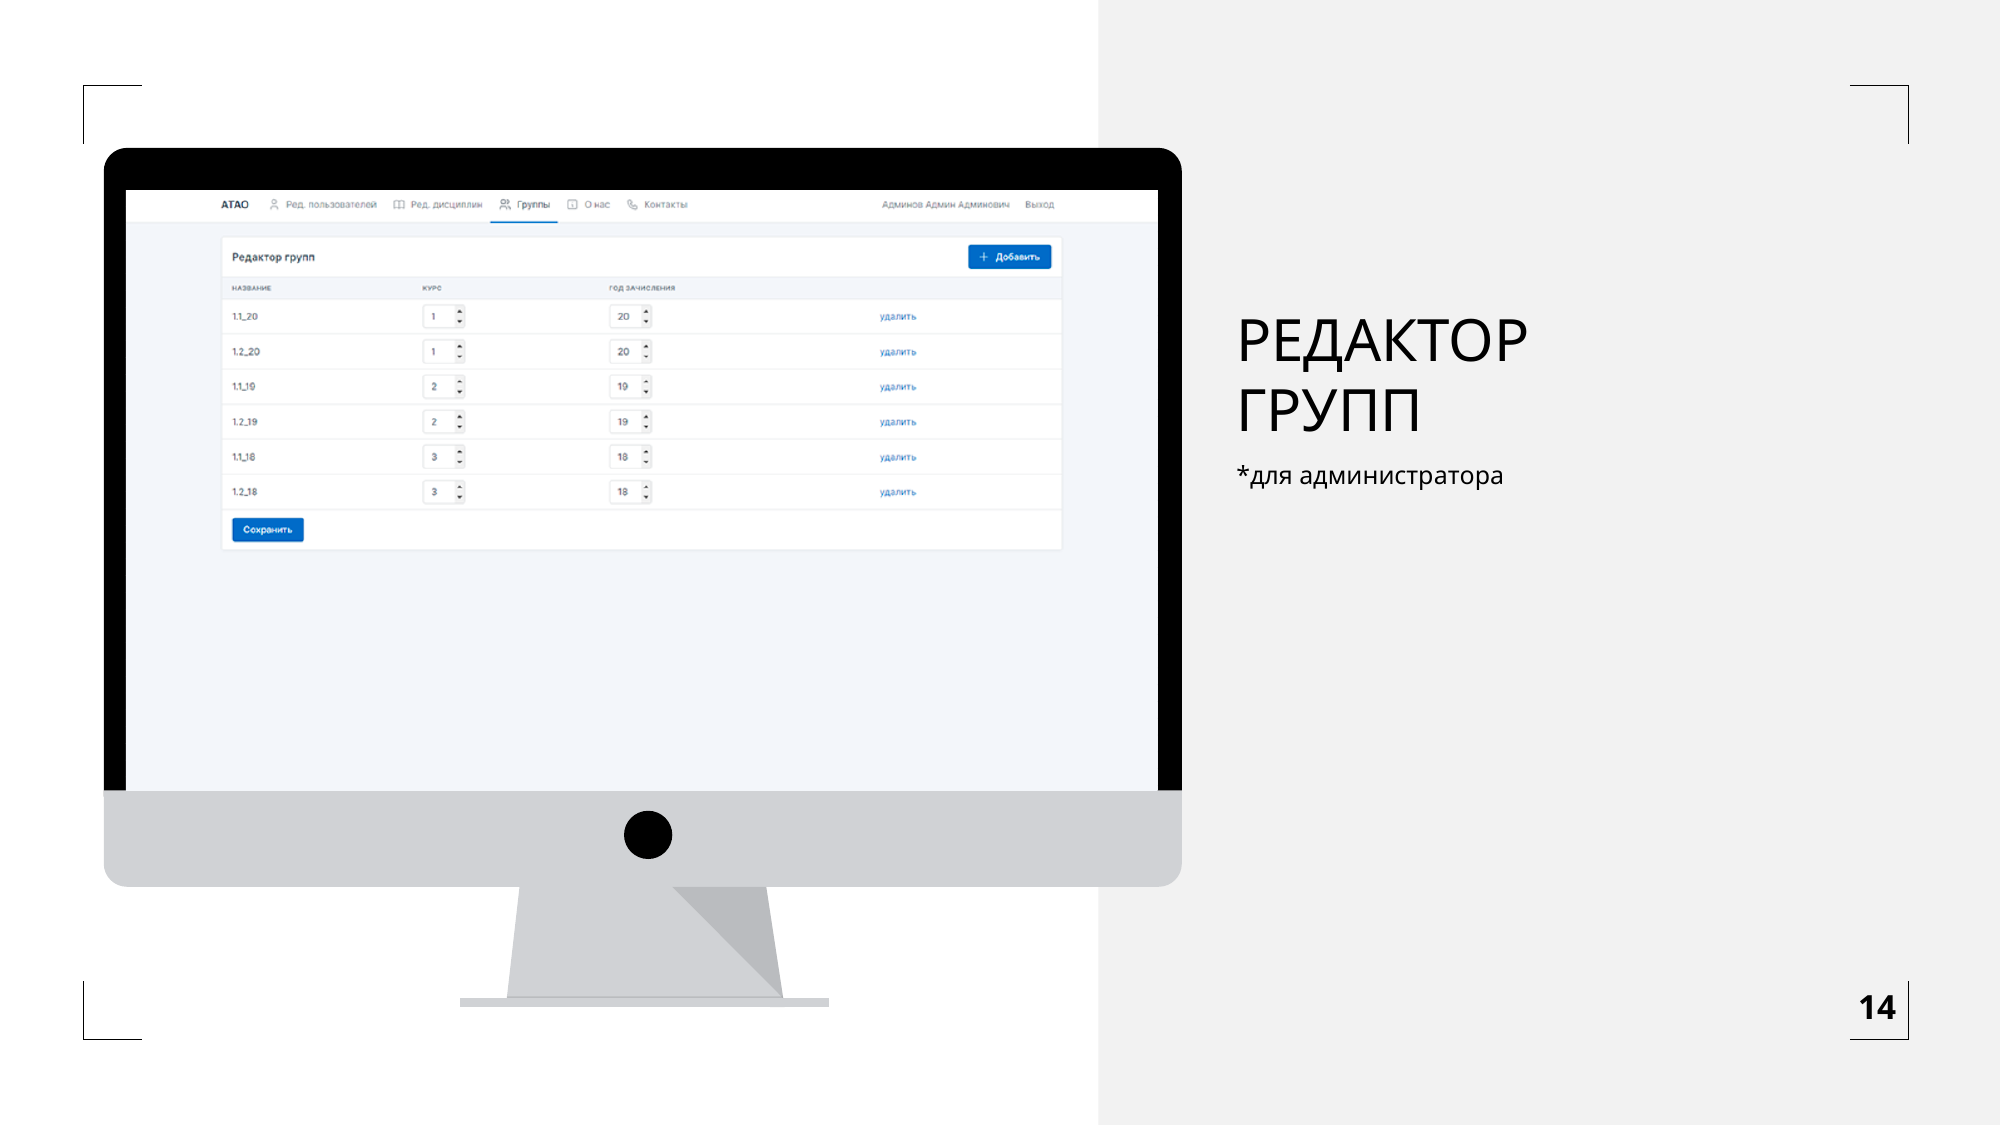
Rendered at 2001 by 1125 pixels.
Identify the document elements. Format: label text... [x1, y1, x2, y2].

text_box РЕДАКТОР ГРУПП [1221, 295, 1978, 451]
picture [125, 190, 1158, 791]
text_box *для администратора [1221, 452, 1720, 498]
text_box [103, 147, 1182, 1008]
text_box 14 [1373, 978, 2000, 1034]
